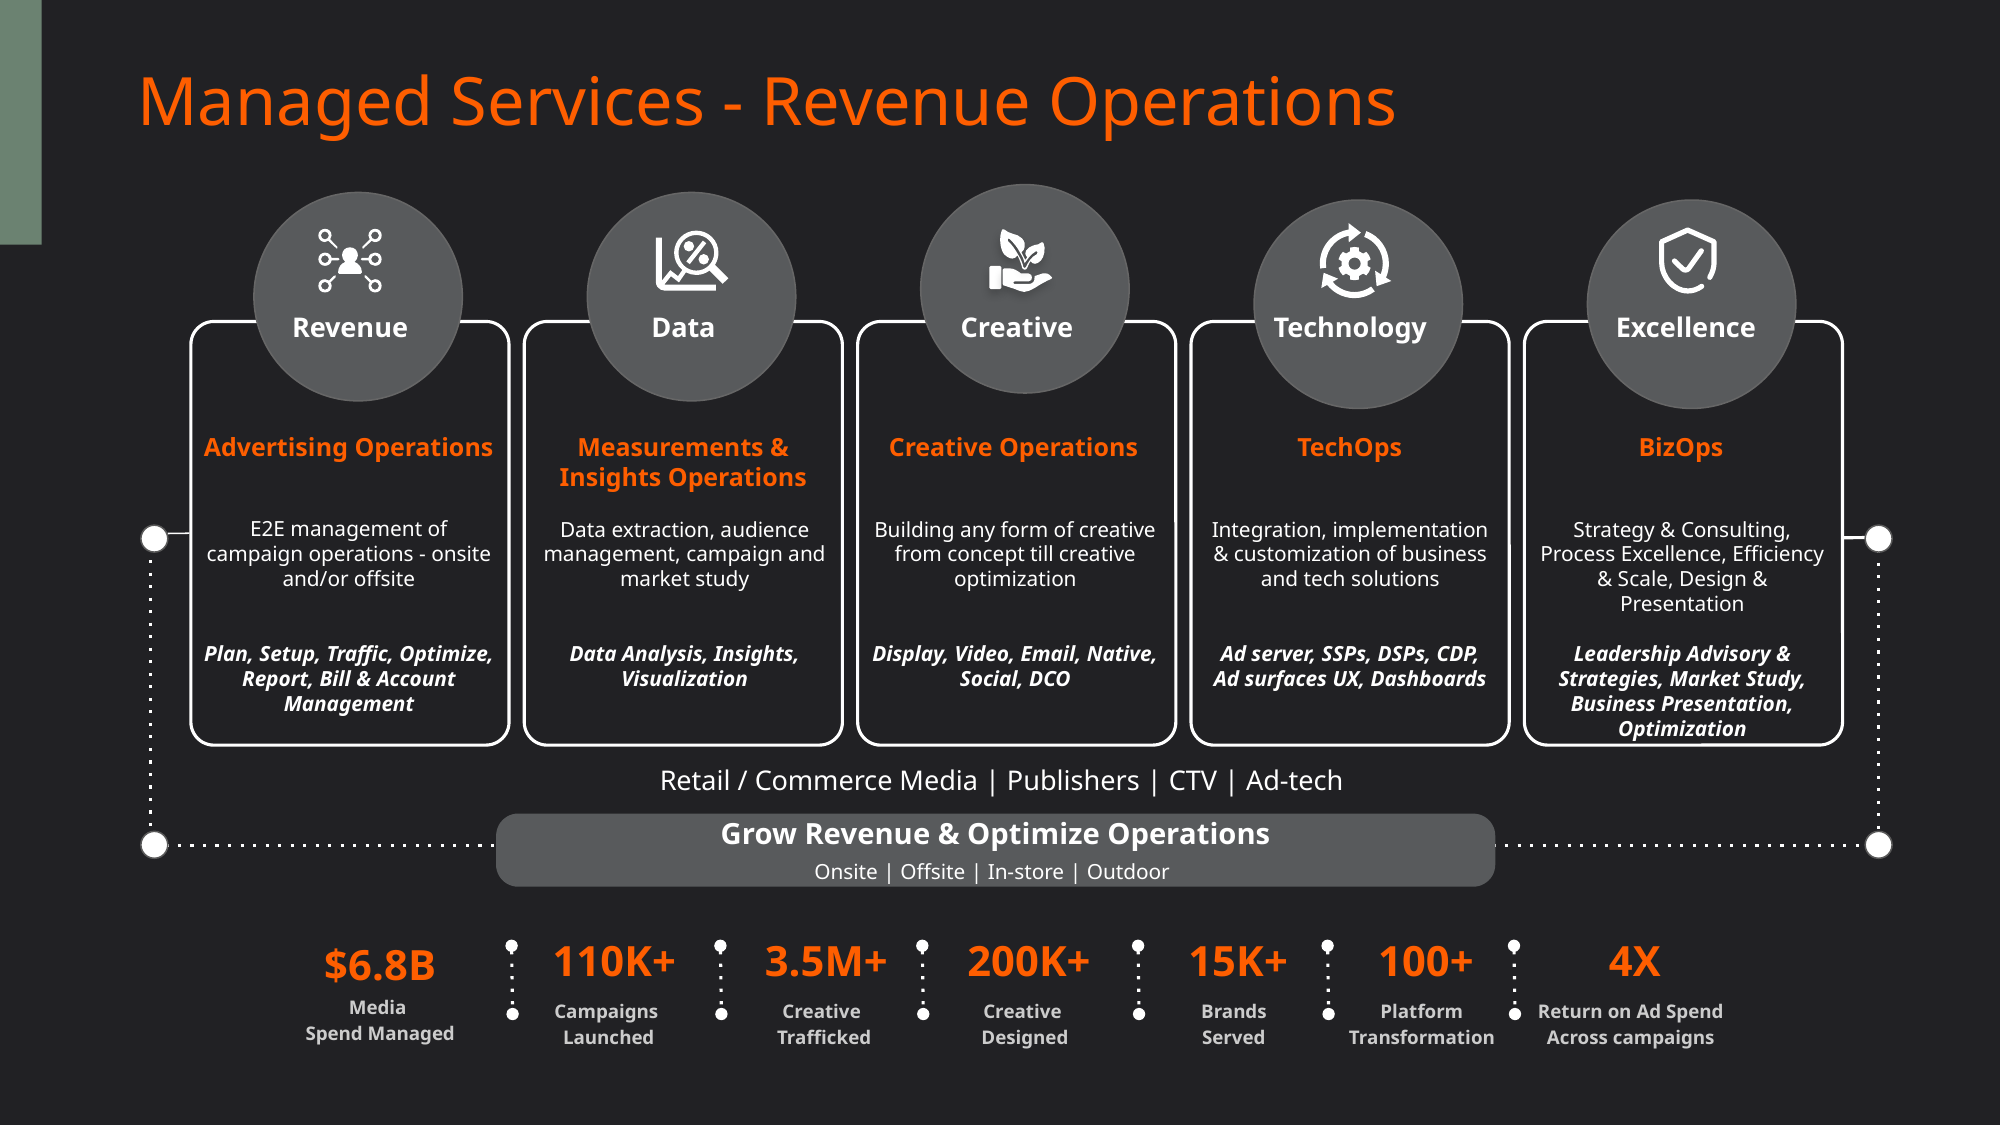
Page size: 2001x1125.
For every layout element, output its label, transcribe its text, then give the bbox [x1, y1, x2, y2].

text_box TechOps [1190, 422, 1509, 471]
text_box [140, 525, 168, 553]
text_box [1319, 223, 1361, 269]
text_box Technology [1250, 300, 1450, 352]
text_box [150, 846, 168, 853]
text_box [0, 0, 42, 245]
text_box Grow Revenue & Optimize Operations Onsite | Offsite | In-store | Outdoor [496, 858, 1496, 887]
text_box Revenue [250, 300, 450, 352]
text_box Creative Operations [857, 422, 1176, 501]
text_box Return on Ad Spend Across campaigns [1531, 989, 1730, 1049]
text_box Creative Trafficked [724, 989, 924, 1049]
text_box [942, 352, 1108, 394]
text_box 4X [1565, 920, 1705, 985]
text_box [524, 501, 843, 741]
text_box Platform Transformation [1322, 989, 1521, 1049]
text_box [1364, 231, 1392, 287]
text_box [603, 352, 780, 401]
title Managed Services - Revenue Operations [137, 46, 1863, 137]
text_box Brands Served [1134, 989, 1322, 1049]
text_box [1599, 352, 1785, 409]
text_box 15K+ [1168, 920, 1308, 985]
text_box 100+ [1356, 920, 1496, 985]
text_box [155, 831, 168, 845]
text_box Campaigns Launched [509, 989, 708, 1049]
text_box Measurements & Insights Operations [524, 422, 843, 501]
text_box [1879, 525, 1893, 552]
text_box [587, 192, 796, 347]
text_box [1865, 832, 1893, 859]
text_box [269, 352, 447, 401]
text_box 3.5M+ [757, 920, 896, 985]
text_box Creative Designed [925, 989, 1125, 1049]
text_box [857, 321, 1176, 422]
text_box [1338, 246, 1371, 281]
text_box [140, 835, 159, 859]
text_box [318, 228, 382, 293]
text_box Advertising Operations [189, 422, 508, 471]
text_box Retail / Commerce Media | Publishers | CTV | Ad-tech [244, 741, 1759, 817]
text_box Strategy & Consulting, Process Excellence, Efficiency & Scale, Design & Presentation Leadership Advisory & Strategies, Market Study, Business Presentation, Optimization [1525, 507, 1840, 751]
text_box [190, 321, 510, 746]
text_box [1587, 200, 1796, 344]
text_box Media Spend Managed [252, 985, 508, 1045]
text_box [920, 184, 1130, 338]
text_box Building any form of creative from concept till creative optimization Display, Video, Email, Native, Social, DCO [862, 507, 1169, 701]
text_box [655, 230, 729, 291]
text_box [1865, 525, 1878, 552]
text_box 200K+ [959, 920, 1099, 985]
text_box [524, 321, 843, 422]
text_box [1254, 200, 1463, 409]
text_box [1659, 227, 1717, 294]
text_box [1524, 321, 1843, 733]
text_box [253, 192, 463, 346]
text_box Data [584, 300, 783, 352]
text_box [989, 229, 1053, 293]
text_box [1191, 321, 1510, 741]
text_box BizOps [1521, 422, 1841, 471]
text_box Integration, implementation & customization of business and tech solutions Ad server, SSPs, DSPs, CDP, Ad surfaces UX, Dashboards [1197, 507, 1504, 701]
text_box $6.8B [310, 923, 450, 989]
text_box [1321, 272, 1375, 299]
text_box Excellence [1584, 300, 1788, 352]
text_box [857, 501, 1176, 741]
text_box E2E management of campaign operations - onsite and/or offsite Plan, Setup, Traffic, Optimize, Report, Bill & Account Management [191, 506, 506, 725]
text_box 110K+ [544, 920, 684, 985]
text_box Grow Revenue & Optimize Operations Onsite | Offsite | In-store | Outdoor [496, 817, 1496, 845]
text_box Data extraction, audience management, campaign and market study Data Analysis, Insights, Visualization [531, 507, 838, 701]
text_box Creative [917, 300, 1117, 352]
text_box Phase 2 [496, 849, 1496, 853]
